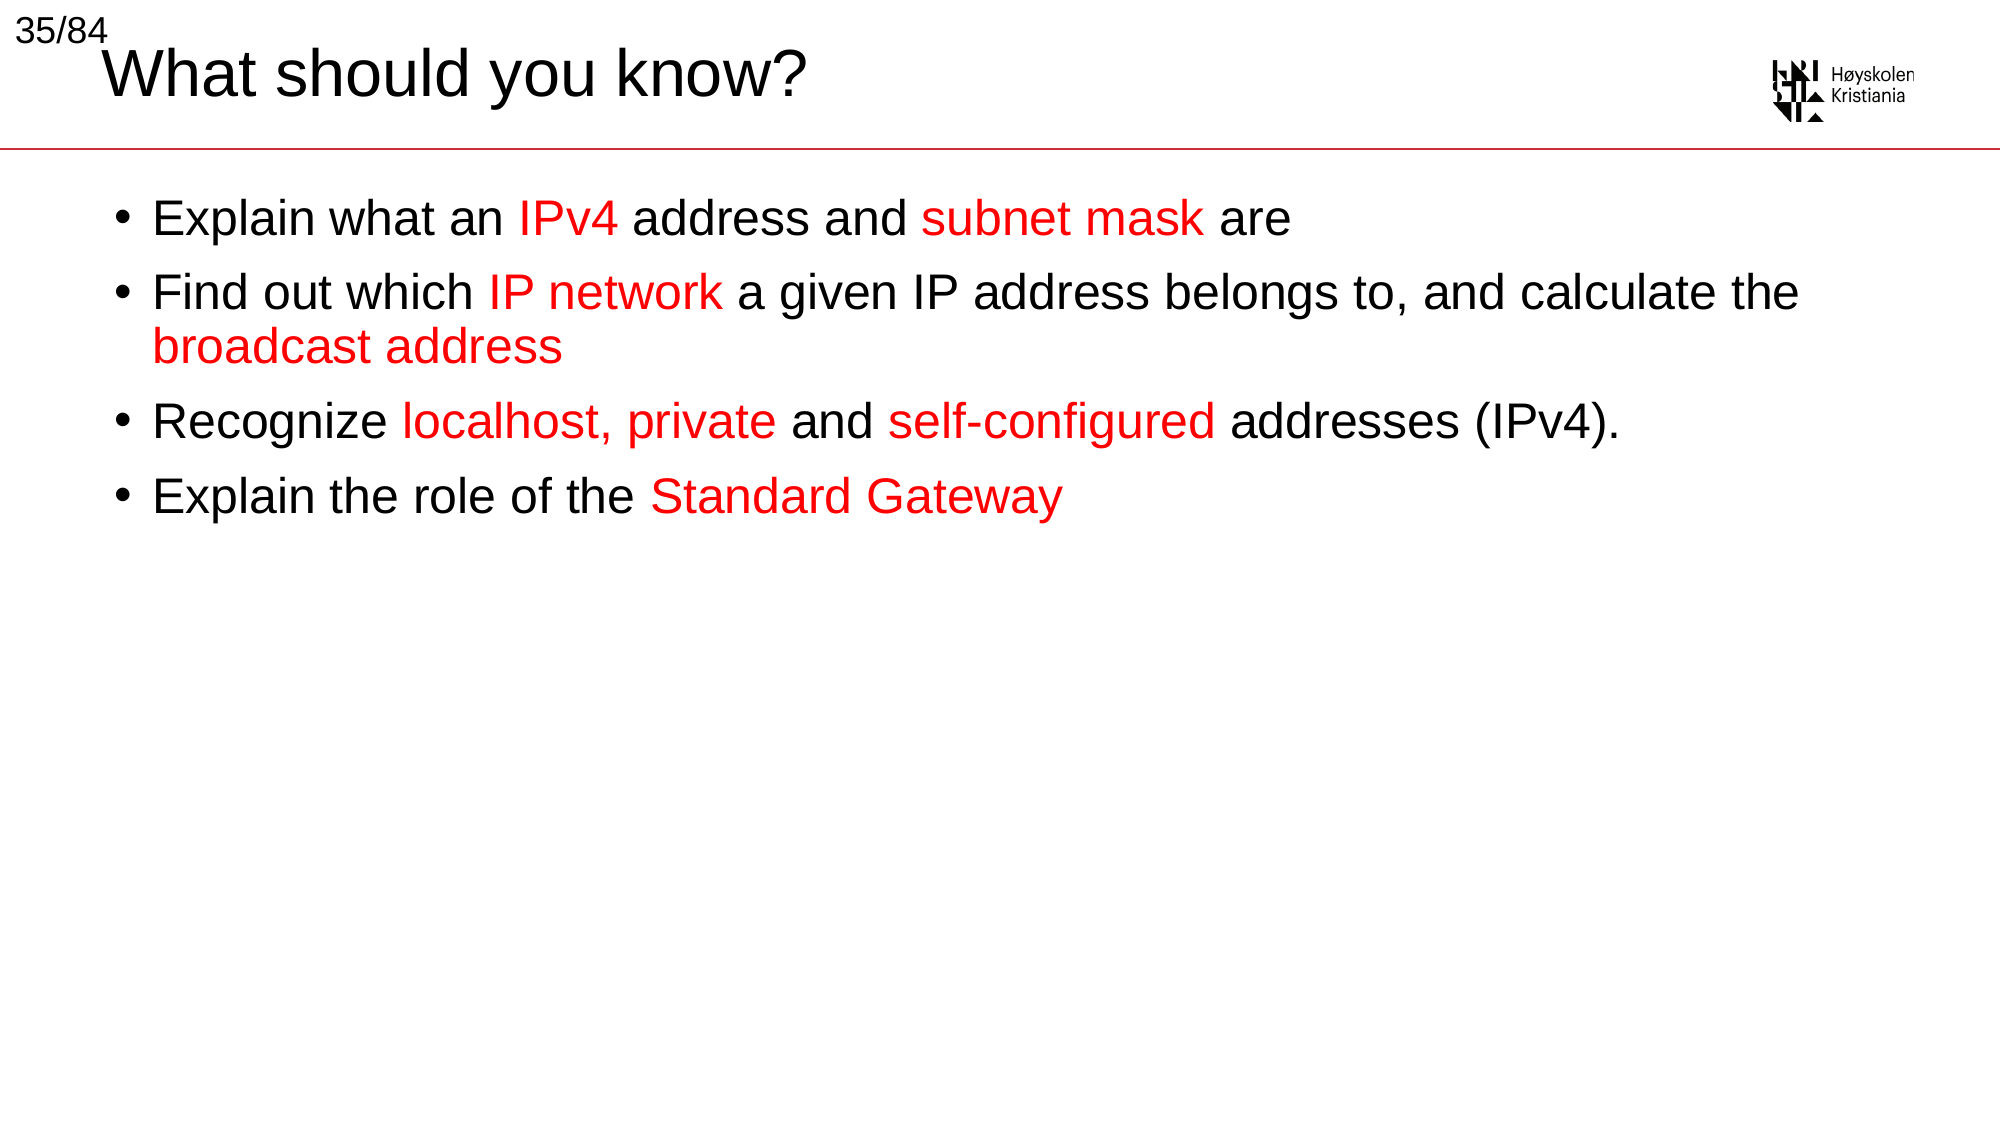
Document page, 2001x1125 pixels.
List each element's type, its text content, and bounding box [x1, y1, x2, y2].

slide_number 35/84 [0, 0, 208, 74]
list Explain what an IPv4 address and subnet mask are Find out which IP network a given IP address belongs to, and calculate the broadcast address Recognize localhost, private and self-configured addresses (IPv4). Explain the role of the Standard Gateway [99, 184, 1900, 1047]
title What should you know? [86, 30, 1887, 135]
